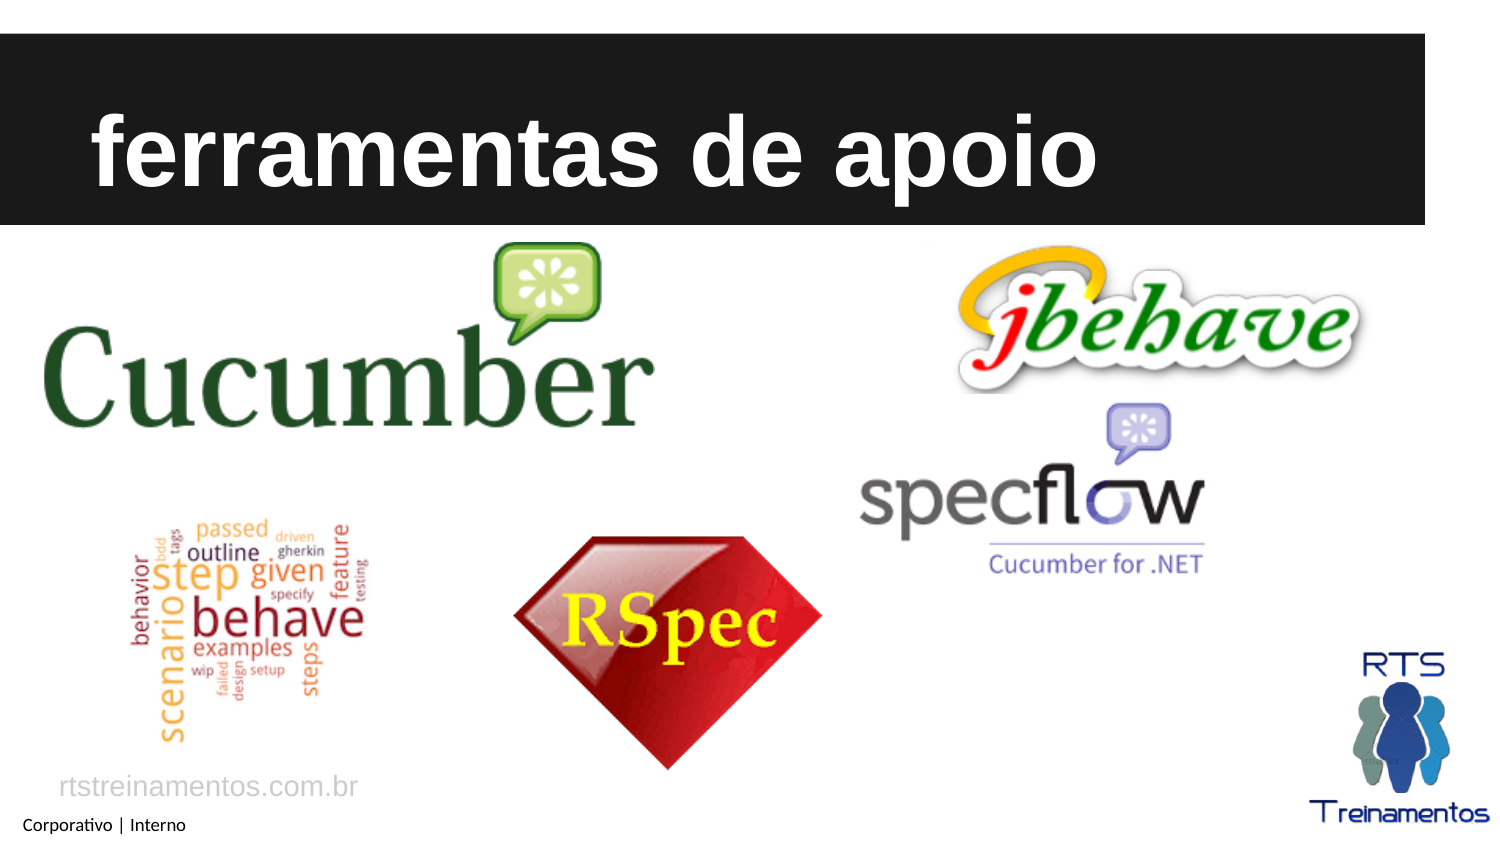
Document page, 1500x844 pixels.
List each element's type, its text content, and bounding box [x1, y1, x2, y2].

title ferramentas de apoio [75, 33, 1425, 221]
picture [43, 242, 656, 429]
picture [129, 516, 380, 757]
text_box rtstreinamentos.com.br [43, 752, 465, 823]
picture [1303, 641, 1500, 839]
picture [853, 241, 1397, 586]
picture [512, 532, 832, 786]
